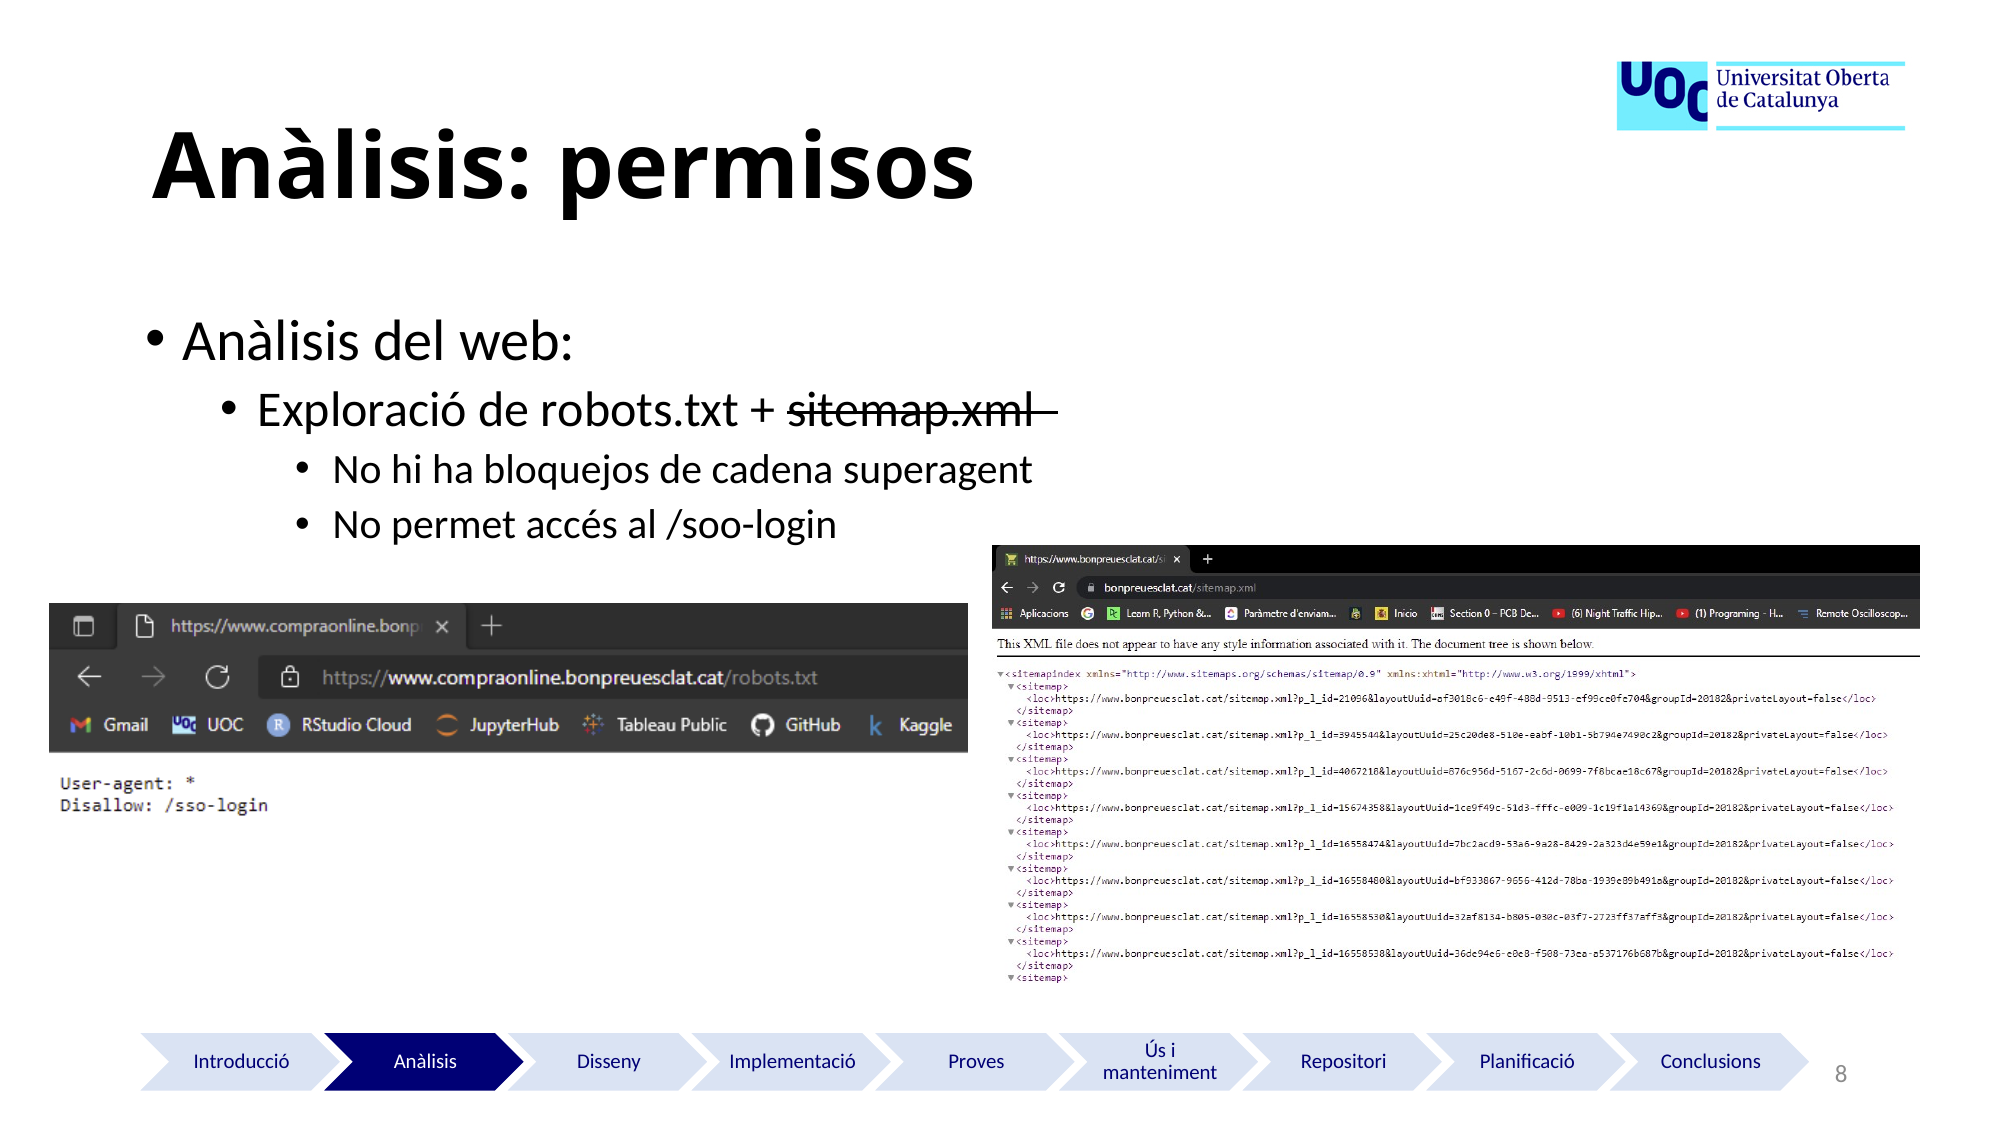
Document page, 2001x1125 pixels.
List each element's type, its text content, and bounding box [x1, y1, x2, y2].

title Anàlisis: permisos [137, 59, 1863, 278]
list Anàlisis del web: Exploració de robots.txt + sitemap.xml No hi ha bloquejos de cadena superagent No permet accés al /soo-login [130, 302, 1856, 983]
picture [49, 603, 969, 839]
picture [992, 545, 1920, 983]
slide_number 8 [1412, 1042, 1863, 1103]
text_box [137, 1031, 1811, 1092]
picture [1592, 41, 1930, 153]
